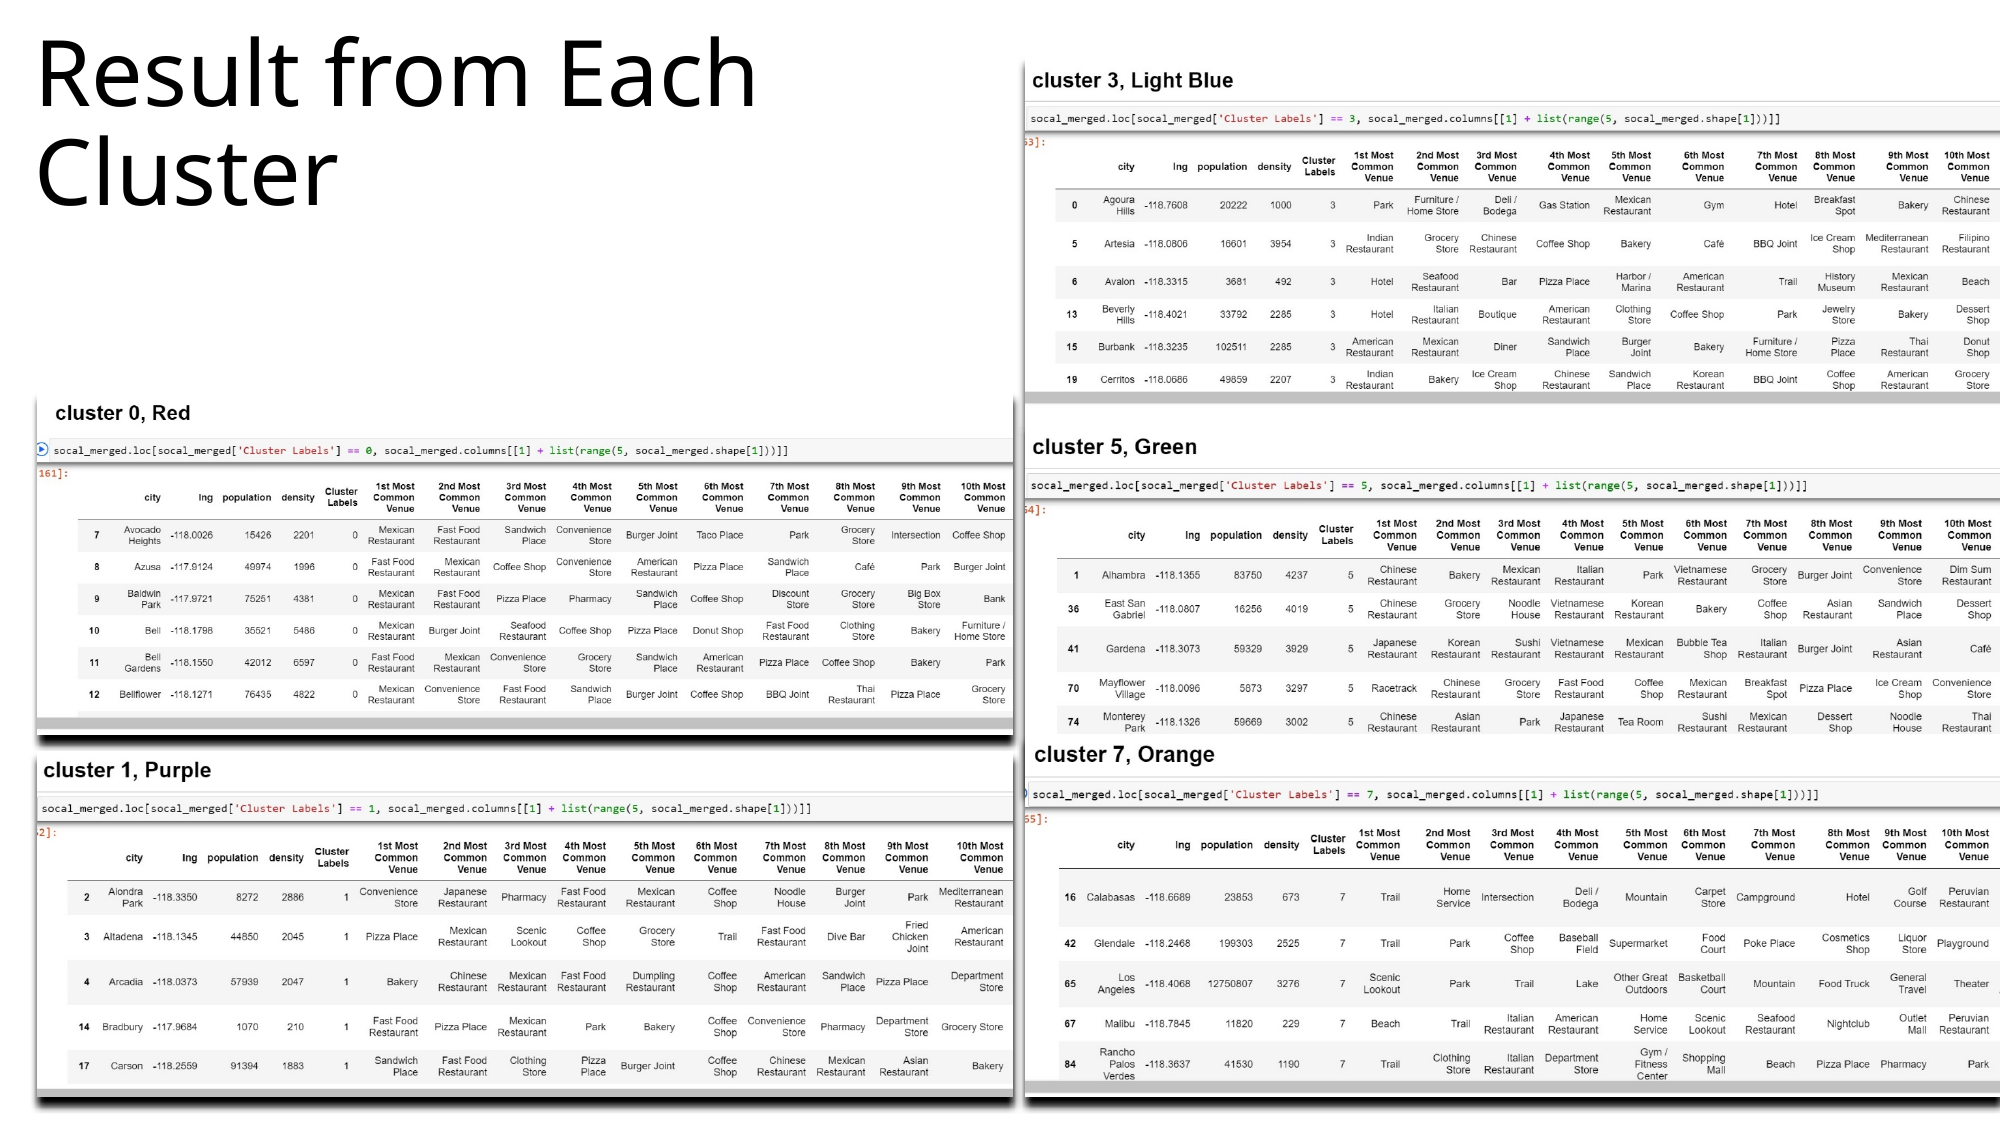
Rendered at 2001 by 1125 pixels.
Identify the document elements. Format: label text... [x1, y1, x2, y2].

picture [37, 751, 1013, 1097]
picture [1024, 55, 2000, 1097]
picture [37, 391, 1013, 735]
title Result from Each Cluster [19, 30, 1025, 222]
